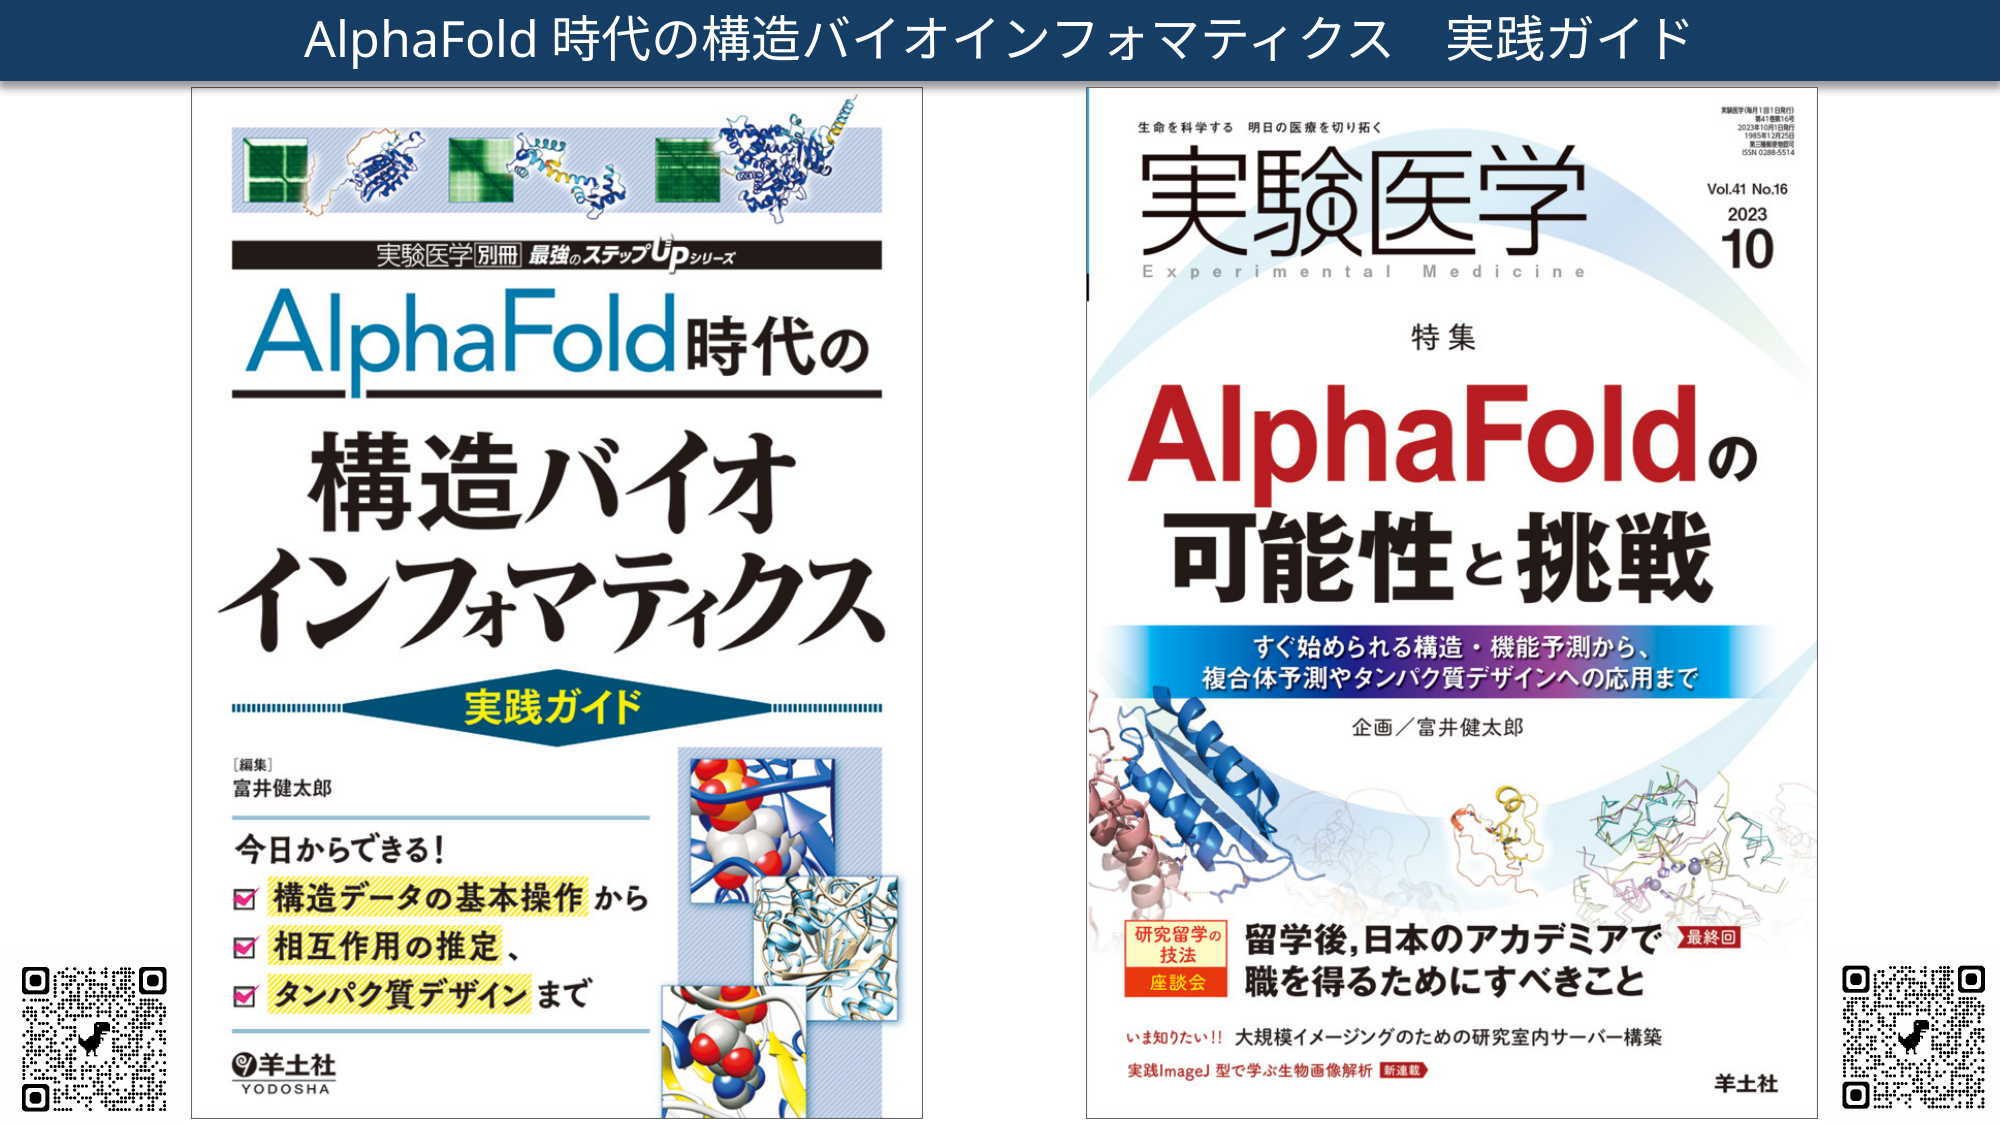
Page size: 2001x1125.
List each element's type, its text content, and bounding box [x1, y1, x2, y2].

picture [190, 87, 923, 1120]
picture [1826, 950, 2000, 1124]
picture [1086, 87, 1819, 1120]
text_box AlphaFold時代の構造バイオインフォマティクス 実践ガイド [0, 0, 2000, 81]
picture [5, 950, 183, 1125]
